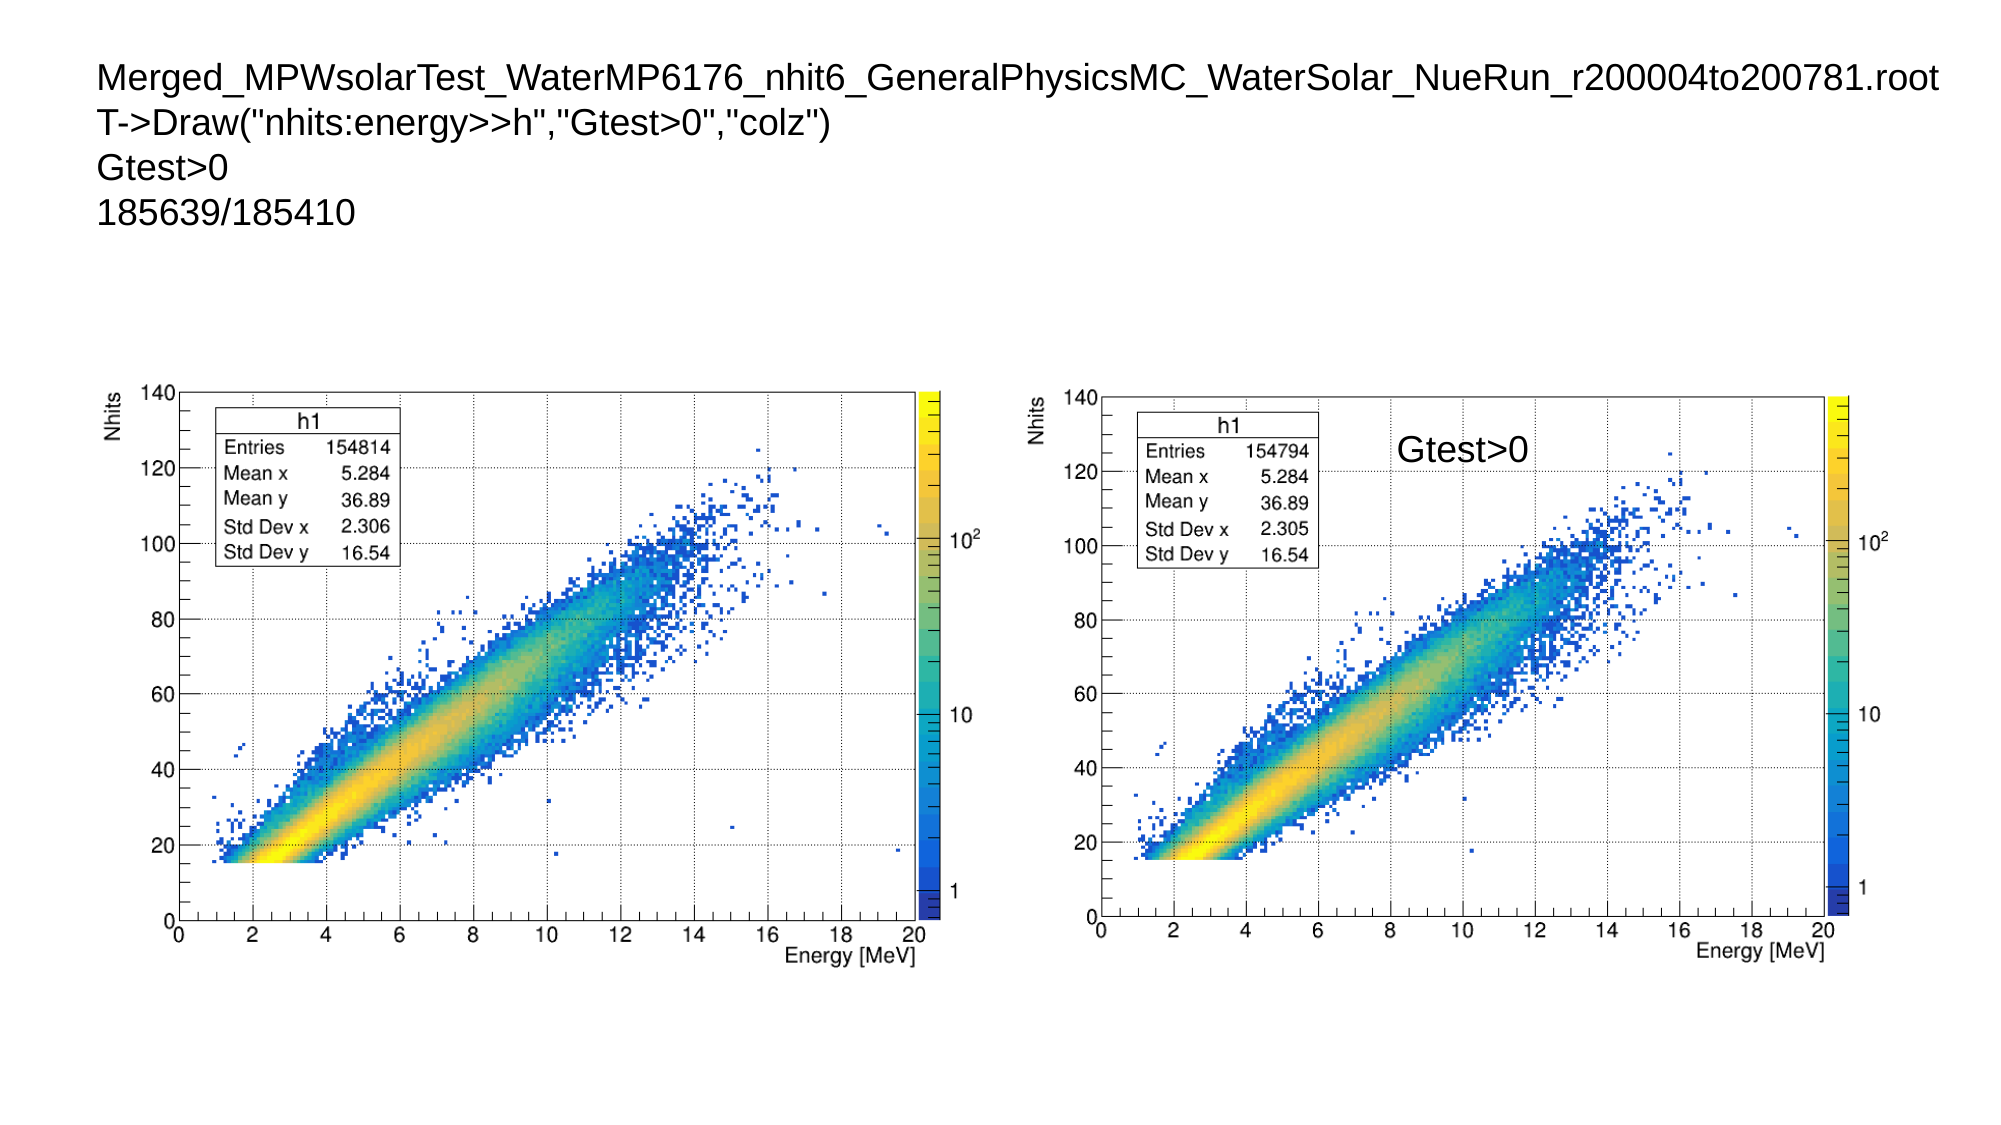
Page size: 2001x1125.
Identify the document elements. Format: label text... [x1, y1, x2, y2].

picture [1023, 372, 1895, 973]
text_box Merged_MPWsolarTest_WaterMP6176_nhit6_GeneralPhysicsMC_WaterSolar_NueRun_r200004to200781.root T->Draw("nhits:energy>>h","Gtest>0","colz") Gtest>0 185639/185410 [81, 45, 1955, 421]
picture [93, 372, 983, 973]
